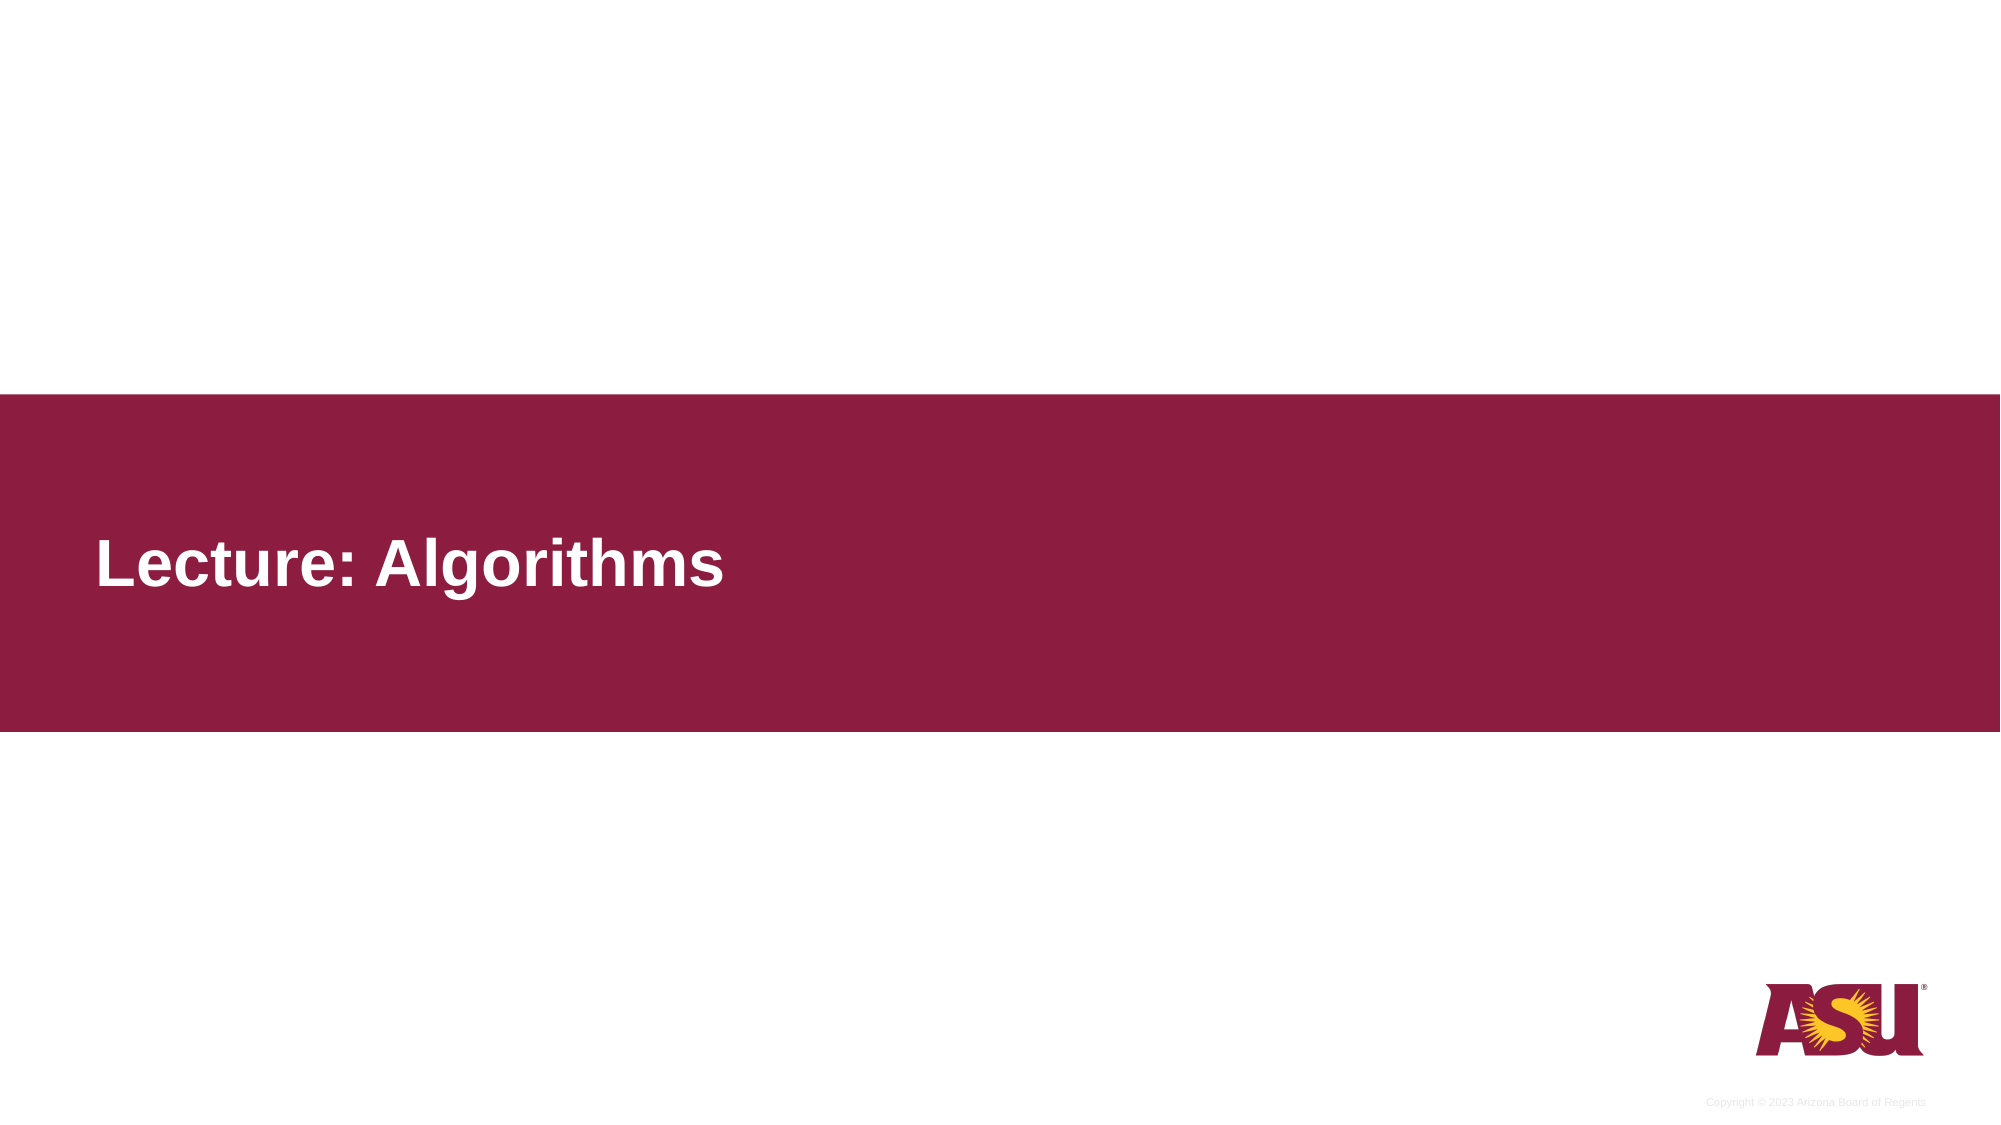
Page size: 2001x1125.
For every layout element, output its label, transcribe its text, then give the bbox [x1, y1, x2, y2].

picture [1720, 948, 1938, 1091]
title Lecture: Algorithms [95, 397, 1925, 732]
